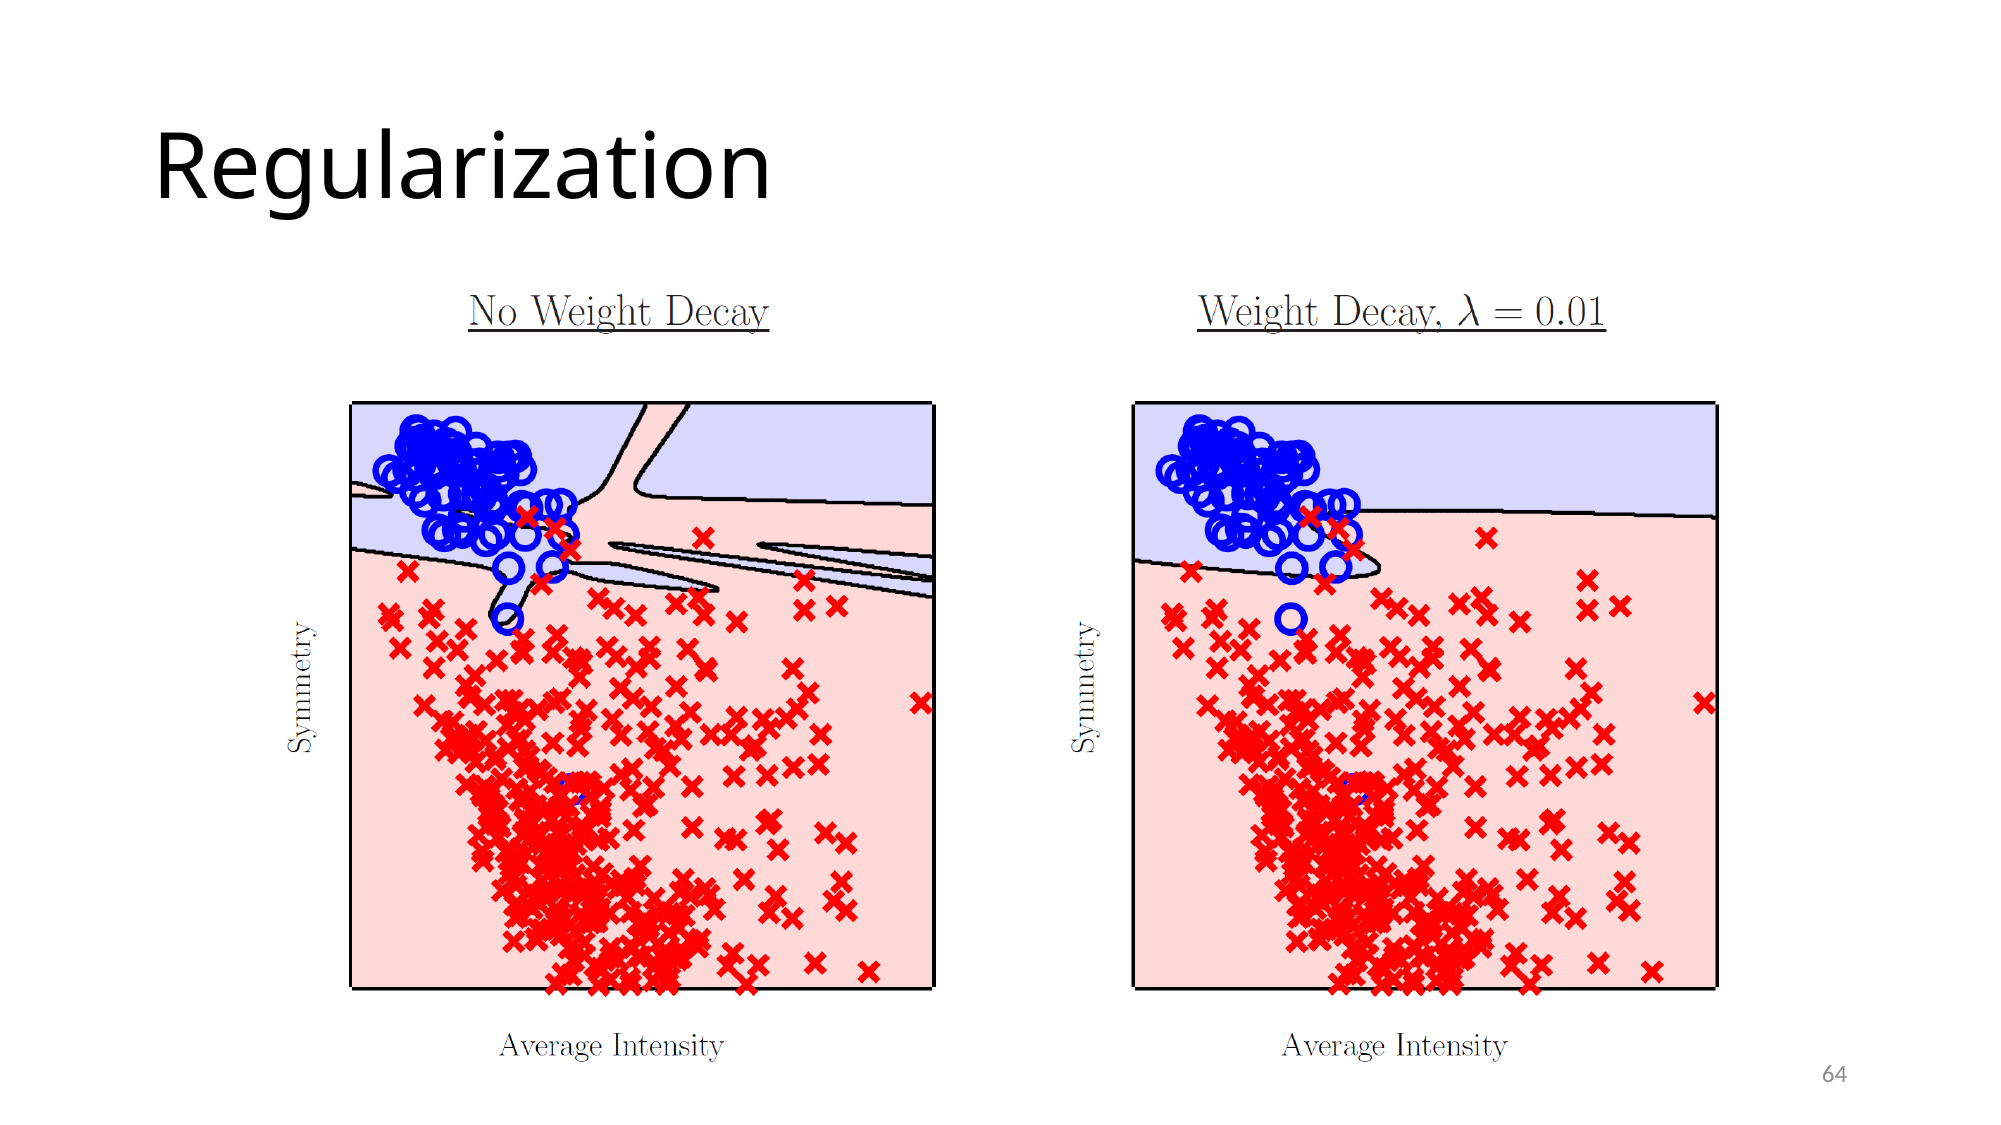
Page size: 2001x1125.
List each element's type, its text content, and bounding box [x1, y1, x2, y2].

slide_number 64 [1412, 1042, 1863, 1103]
picture [271, 277, 1729, 1064]
title Regularization [137, 59, 1863, 278]
